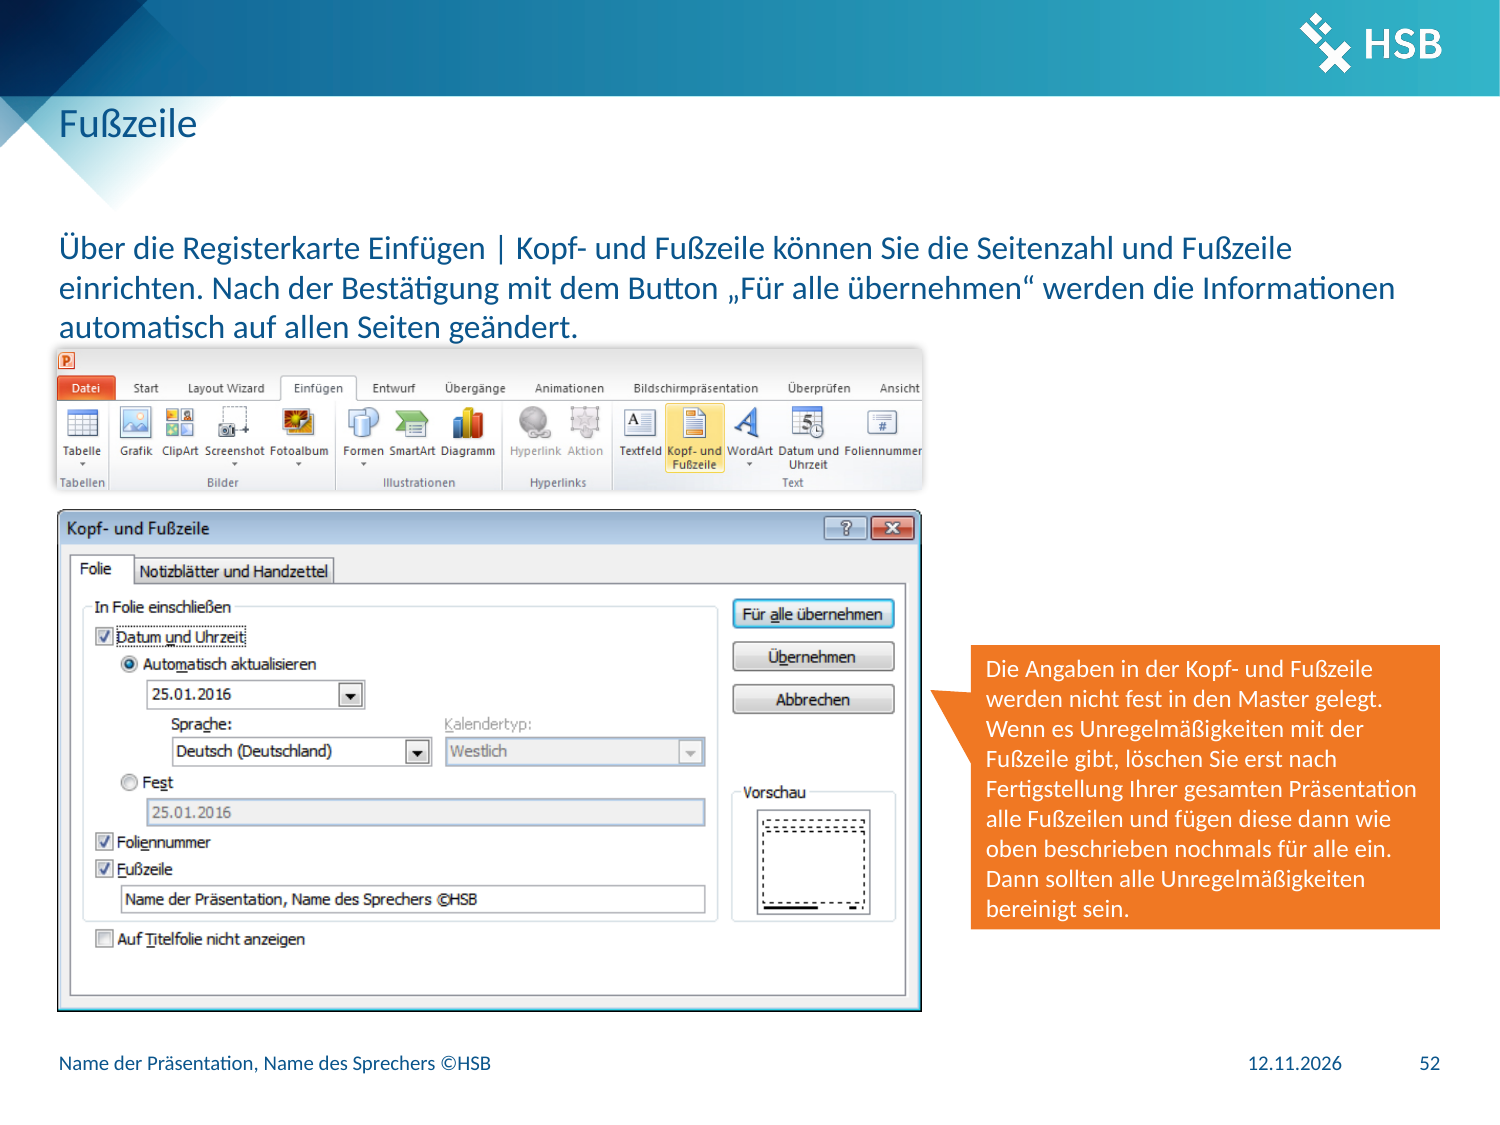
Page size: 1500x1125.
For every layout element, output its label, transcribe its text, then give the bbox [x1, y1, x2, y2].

slide_number 52 [1376, 1048, 1441, 1077]
title Fußzeile [58, 95, 1442, 189]
text_box Die Angaben in der Kopf- und Fußzeile werden nicht fest in den Master gelegt. Wenn es Unregelmäßigkeiten mit der Fußzeile gibt, löschen Sie erst nach Fertigstellung Ihrer gesamten Präsentation alle Fußzeilen und fügen diese dann wie oben beschrieben nochmals für alle ein. Dann sollten alle Unregelmäßigkeiten bereinigt sein. [930, 645, 1440, 930]
footer Name der Präsentation, Name des Sprechers ©HSB [58, 1048, 1176, 1077]
picture [0, 0, 1500, 1125]
list Über die Registerkarte Einfügen | Kopf- und Fußzeile können Sie die Seitenzahl und Fußzeile einrichten. Nach der Bestätigung mit dem Button „Für alle übernehmen“ werden die Informationen automatisch auf allen Seiten geändert. [58, 225, 1441, 1012]
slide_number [1216, 1048, 1343, 1077]
